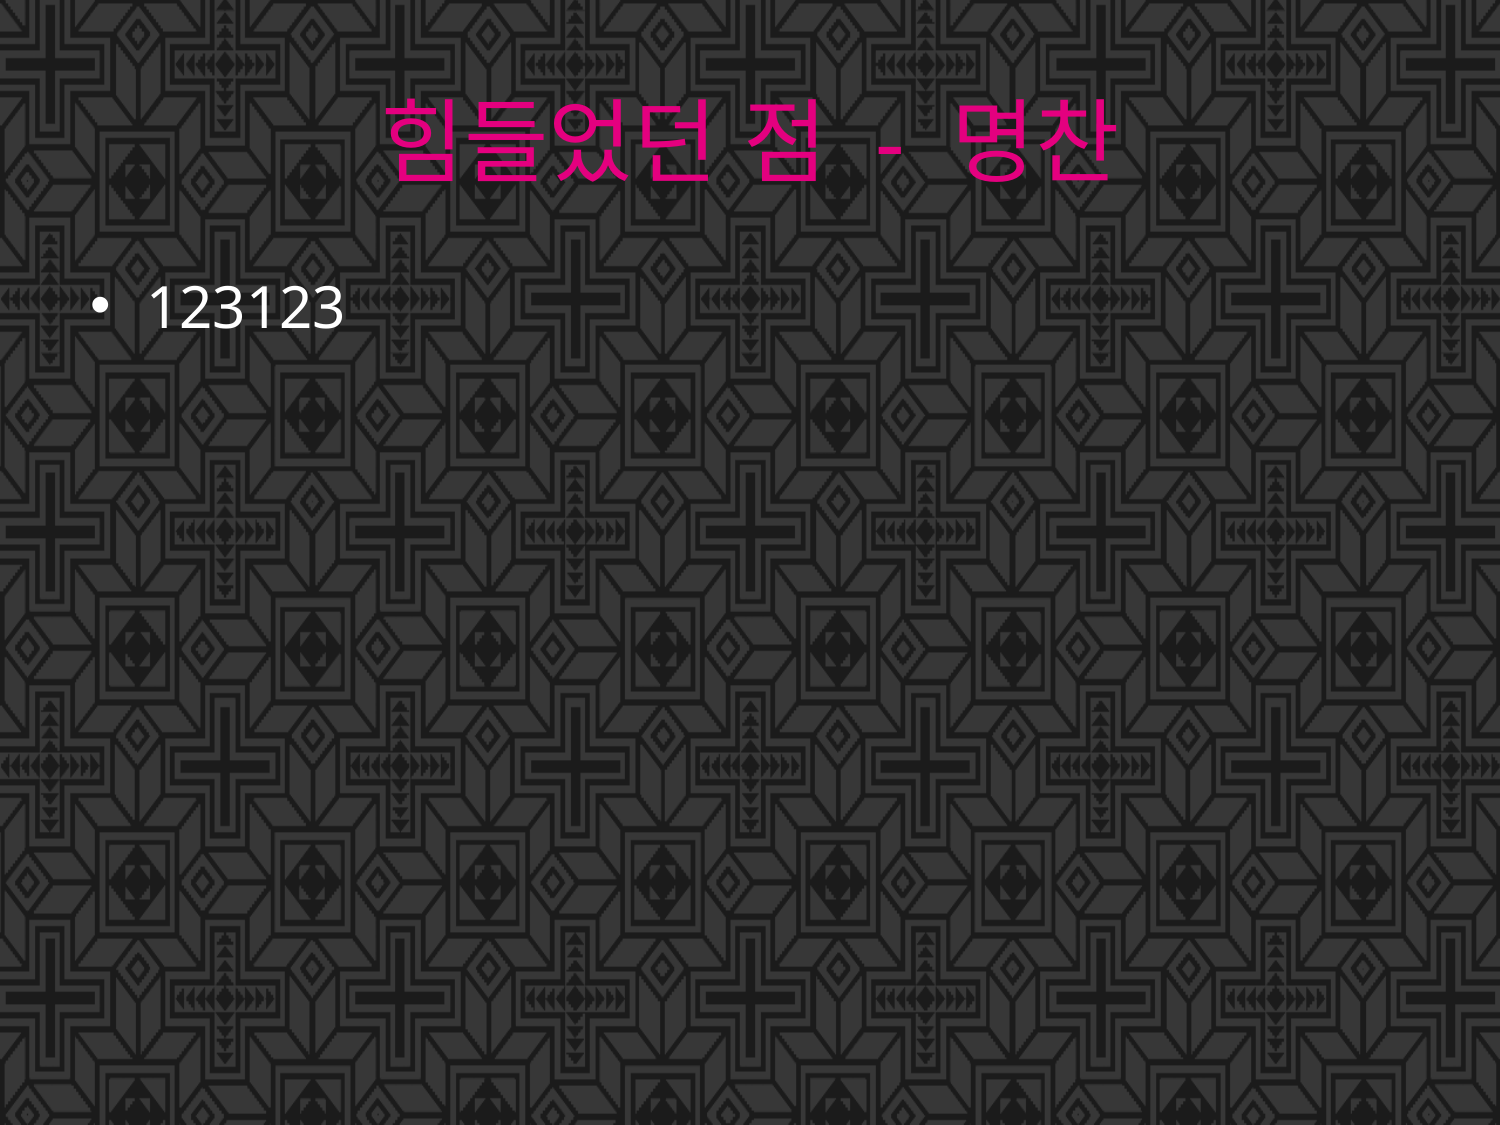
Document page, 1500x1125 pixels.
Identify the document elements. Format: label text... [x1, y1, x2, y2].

picture [0, 0, 1500, 1125]
list 123123 [75, 262, 1425, 1005]
title 힘들었던 점 - 명찬 [75, 45, 1425, 233]
